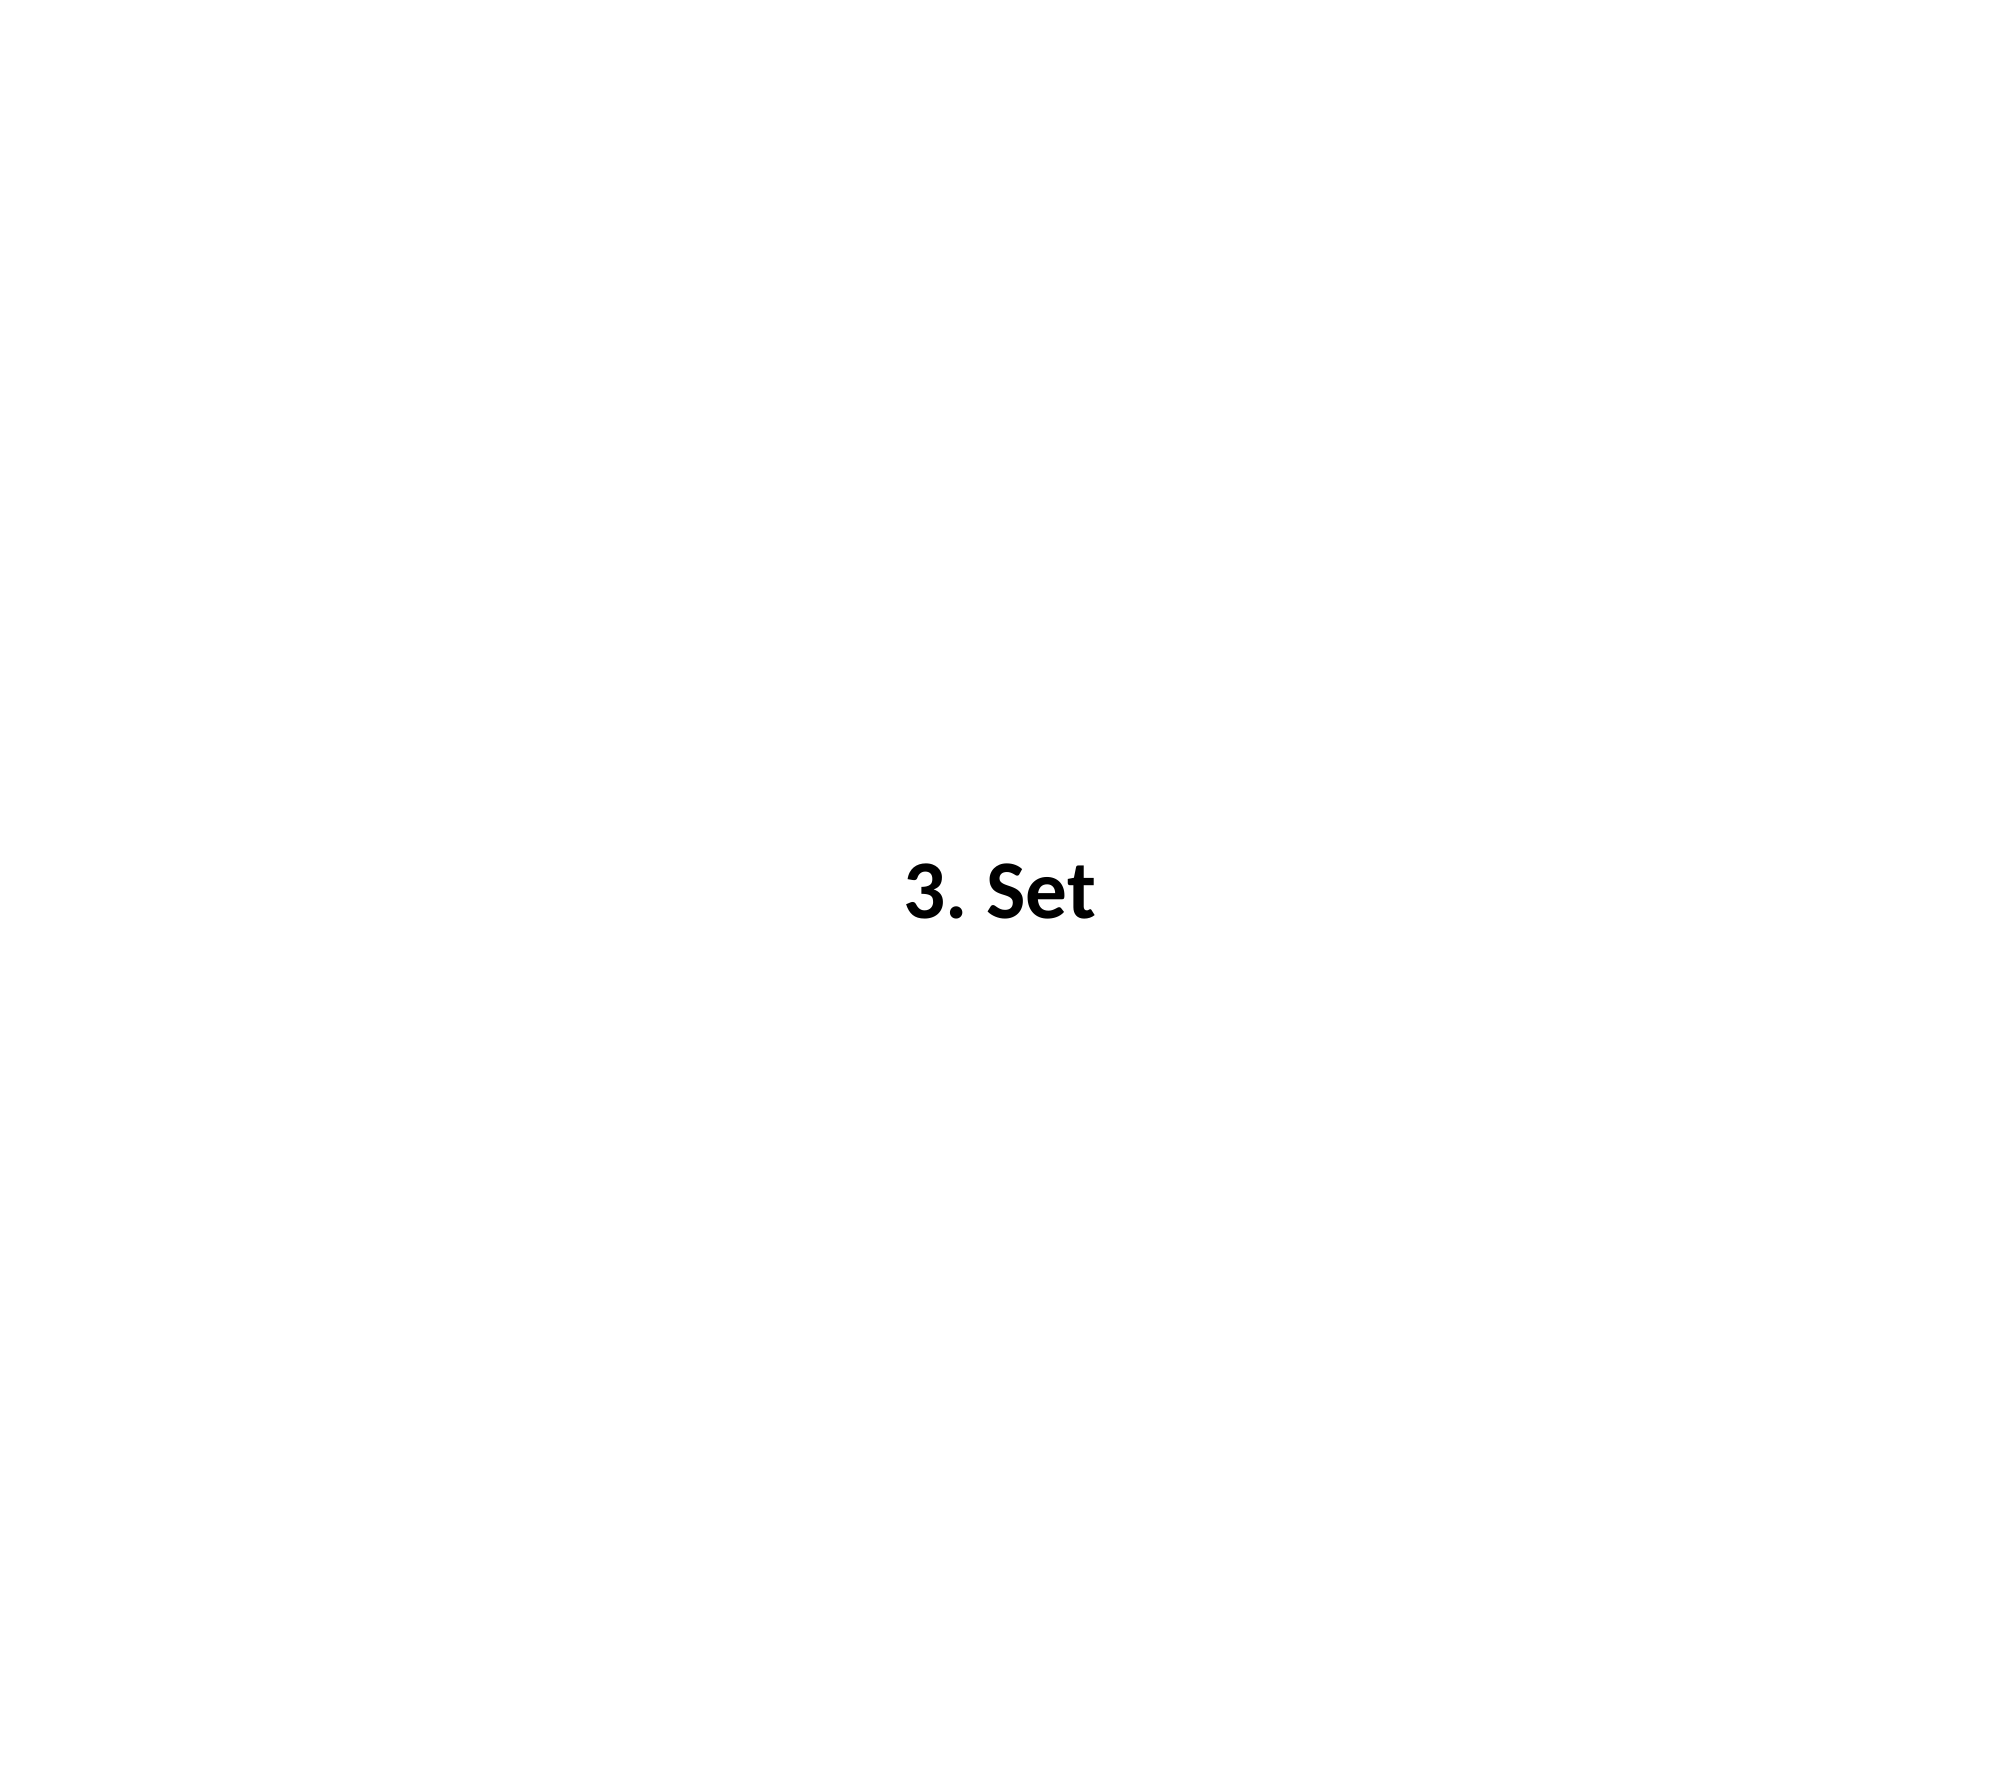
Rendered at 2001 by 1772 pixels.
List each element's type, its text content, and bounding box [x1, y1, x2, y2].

text_box 3. Set [888, 827, 1112, 943]
